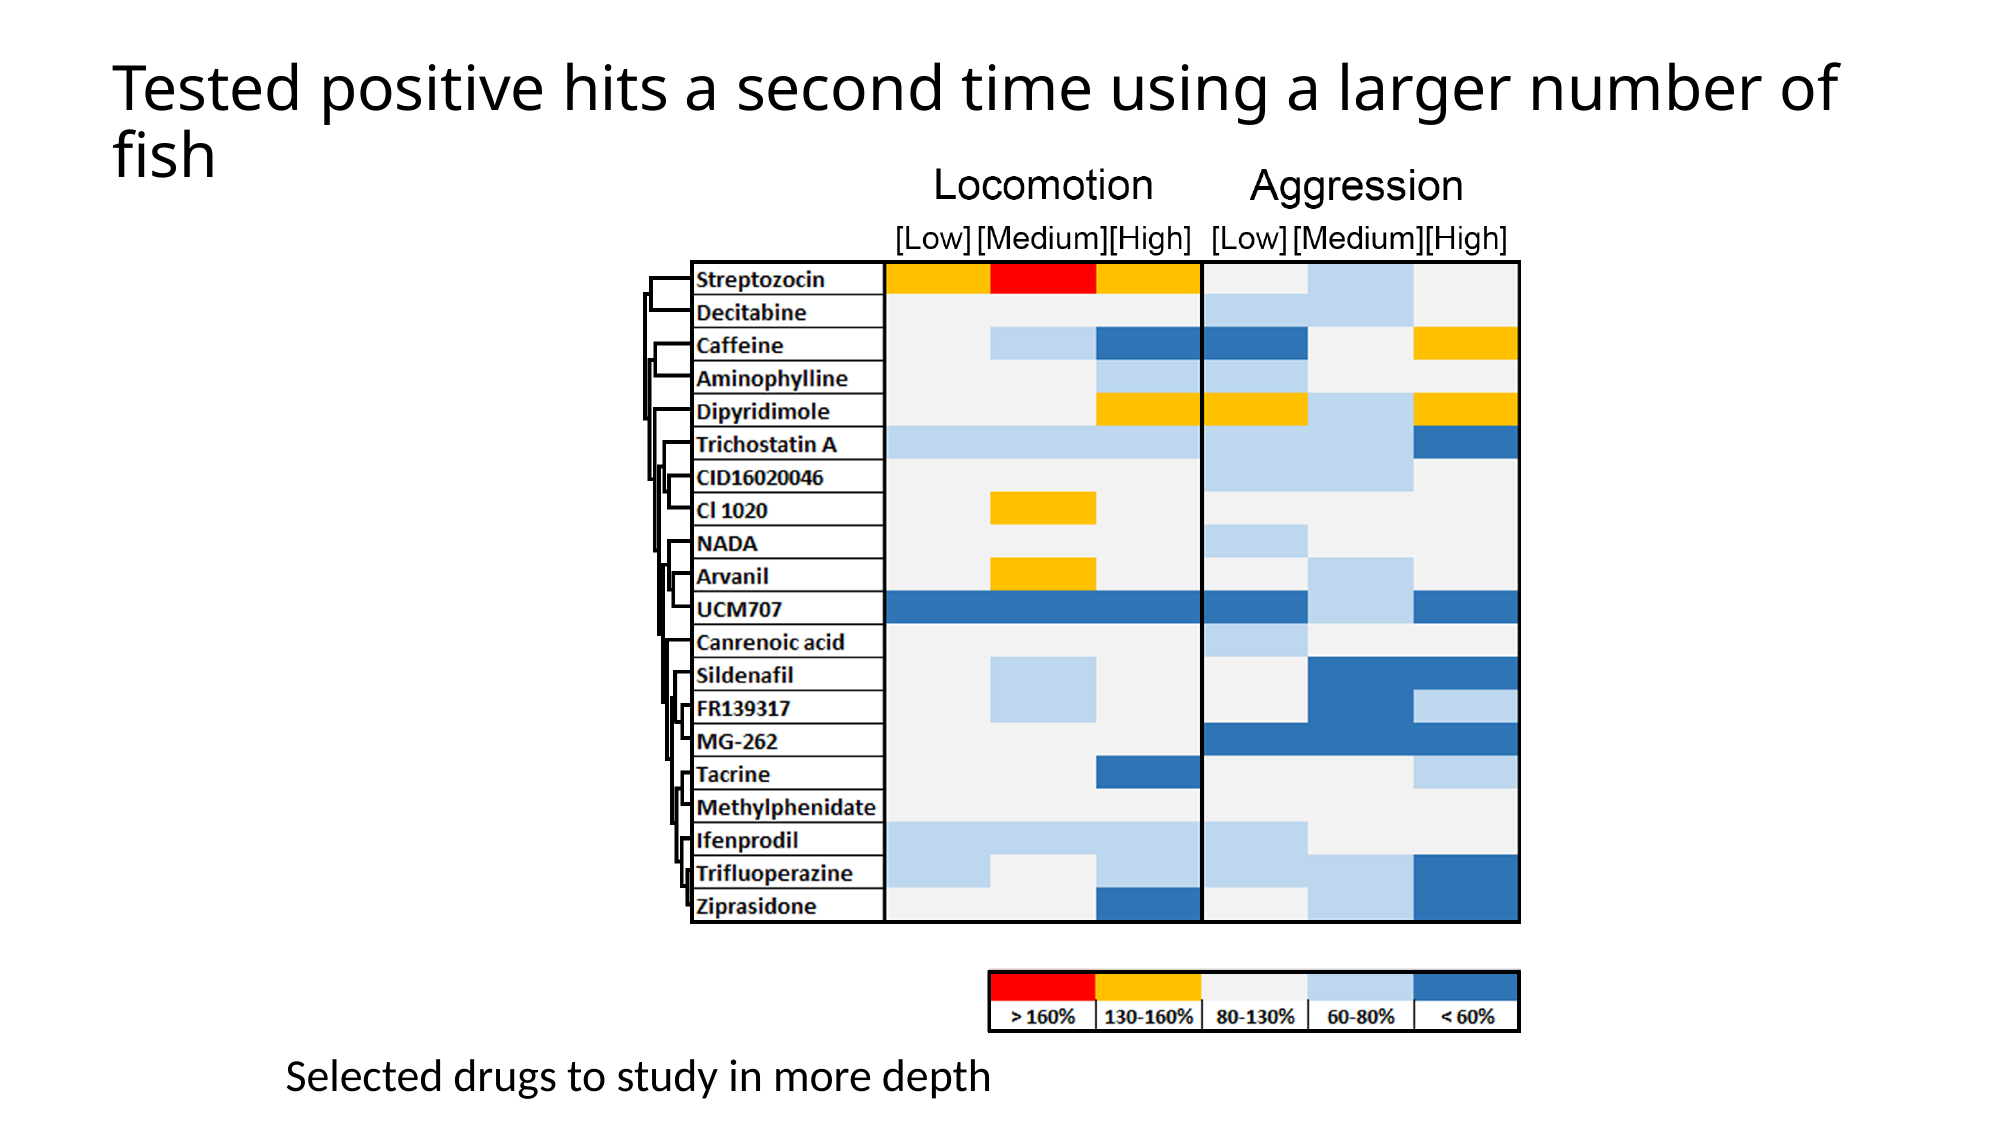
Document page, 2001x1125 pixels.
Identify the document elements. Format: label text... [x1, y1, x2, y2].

title Tested positive hits a second time using a larger number of fish [97, 48, 1927, 266]
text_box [594, 93, 1564, 1069]
text_box Selected drugs to study in more depth [270, 1038, 1008, 1108]
